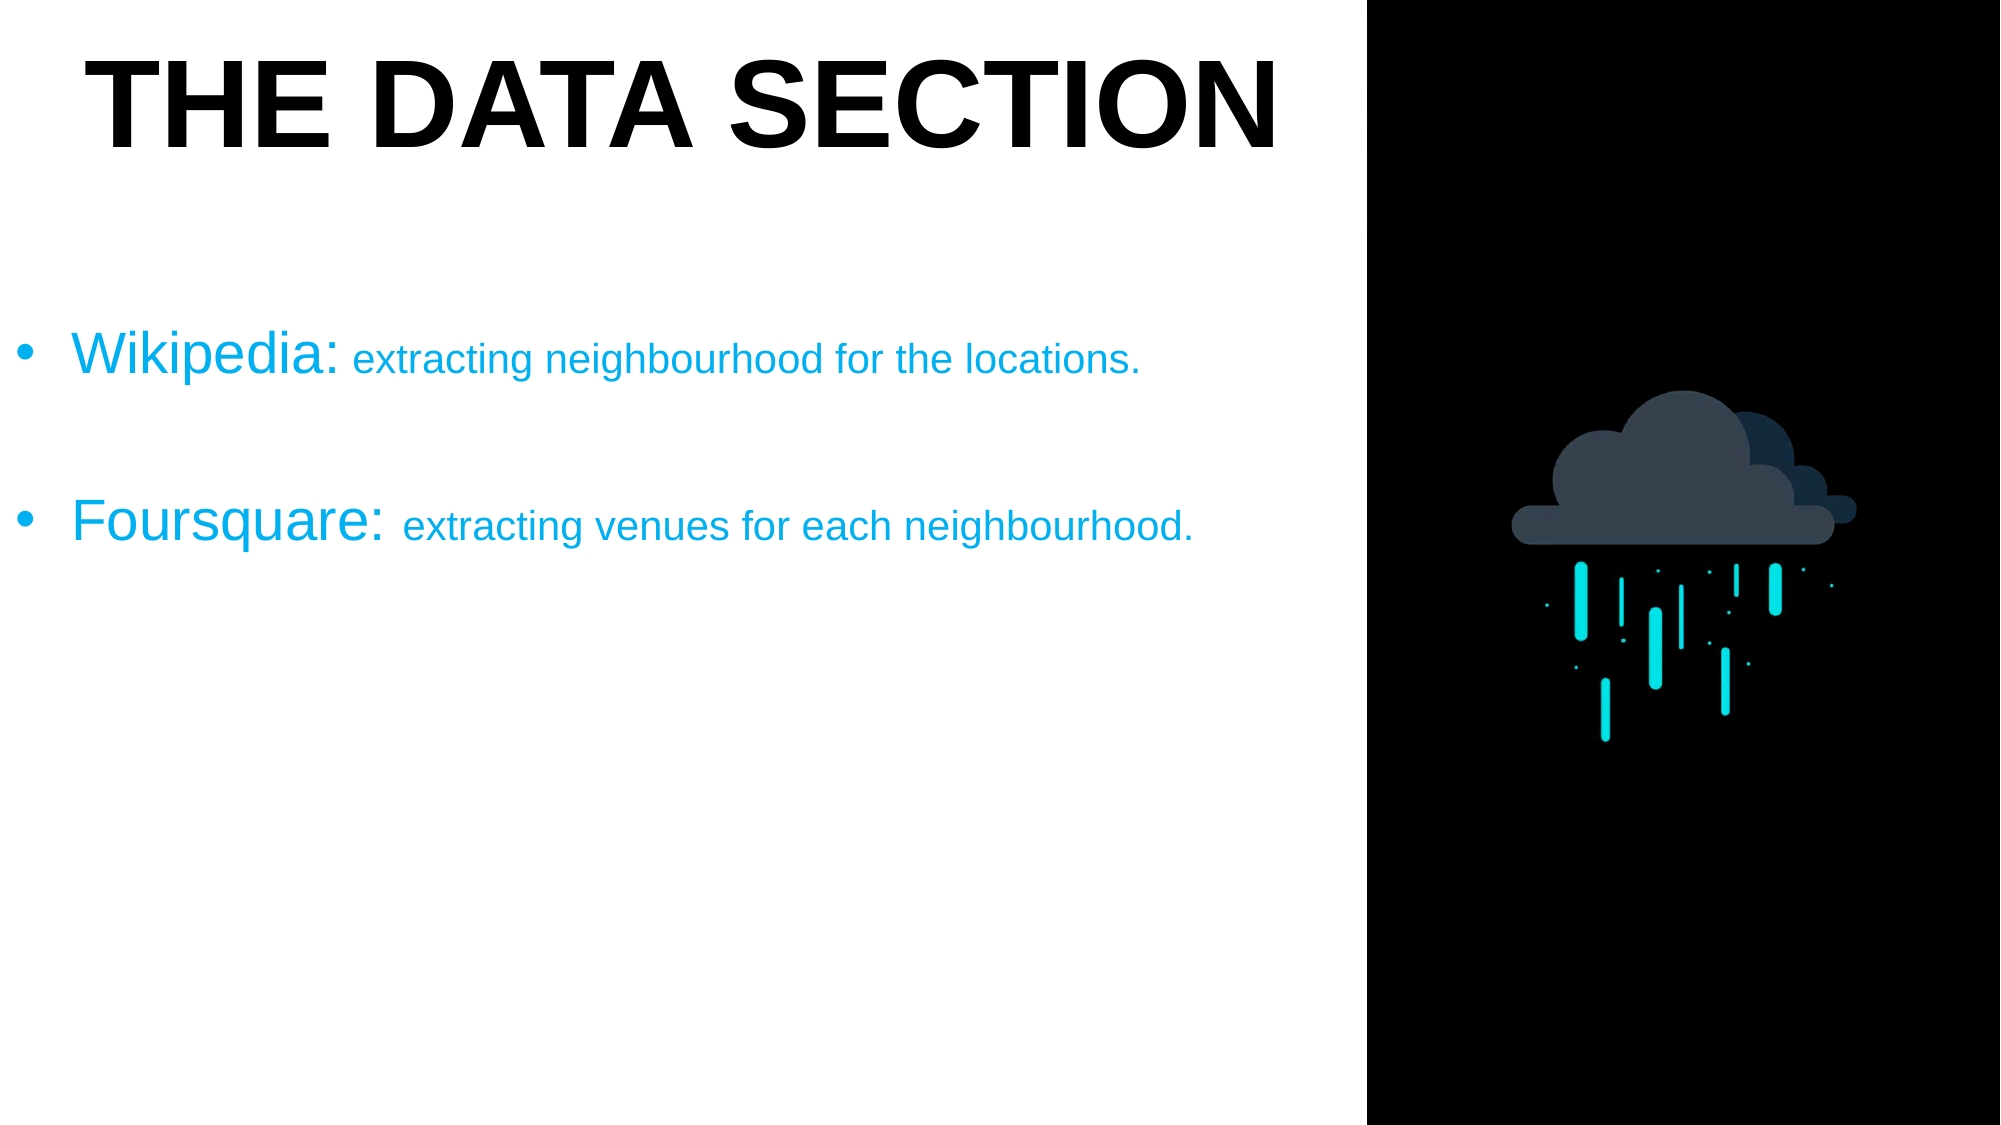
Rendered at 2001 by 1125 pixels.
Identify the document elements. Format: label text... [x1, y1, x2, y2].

picture [1367, 0, 2000, 1125]
title THE DATA SECTION [0, 29, 1367, 182]
subtitle Wikipedia: extracting neighbourhood for the locations. Foursquare: extracting venues for each neighbourhood. [0, 315, 1367, 603]
